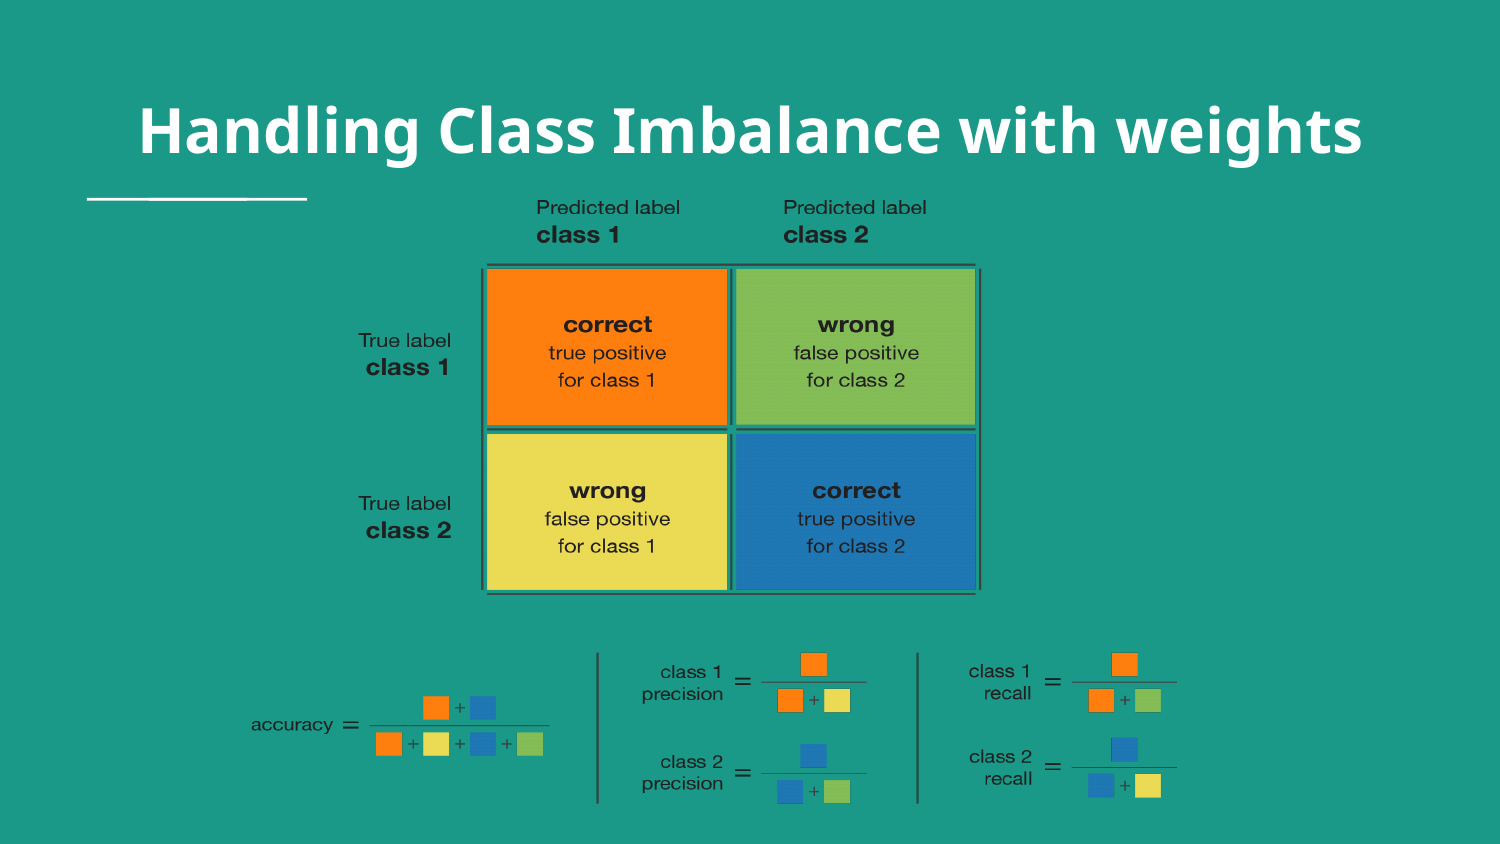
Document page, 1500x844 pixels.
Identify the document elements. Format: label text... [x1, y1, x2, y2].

title Handling Class Imbalance with weights [122, 76, 1500, 284]
picture [220, 151, 1243, 844]
